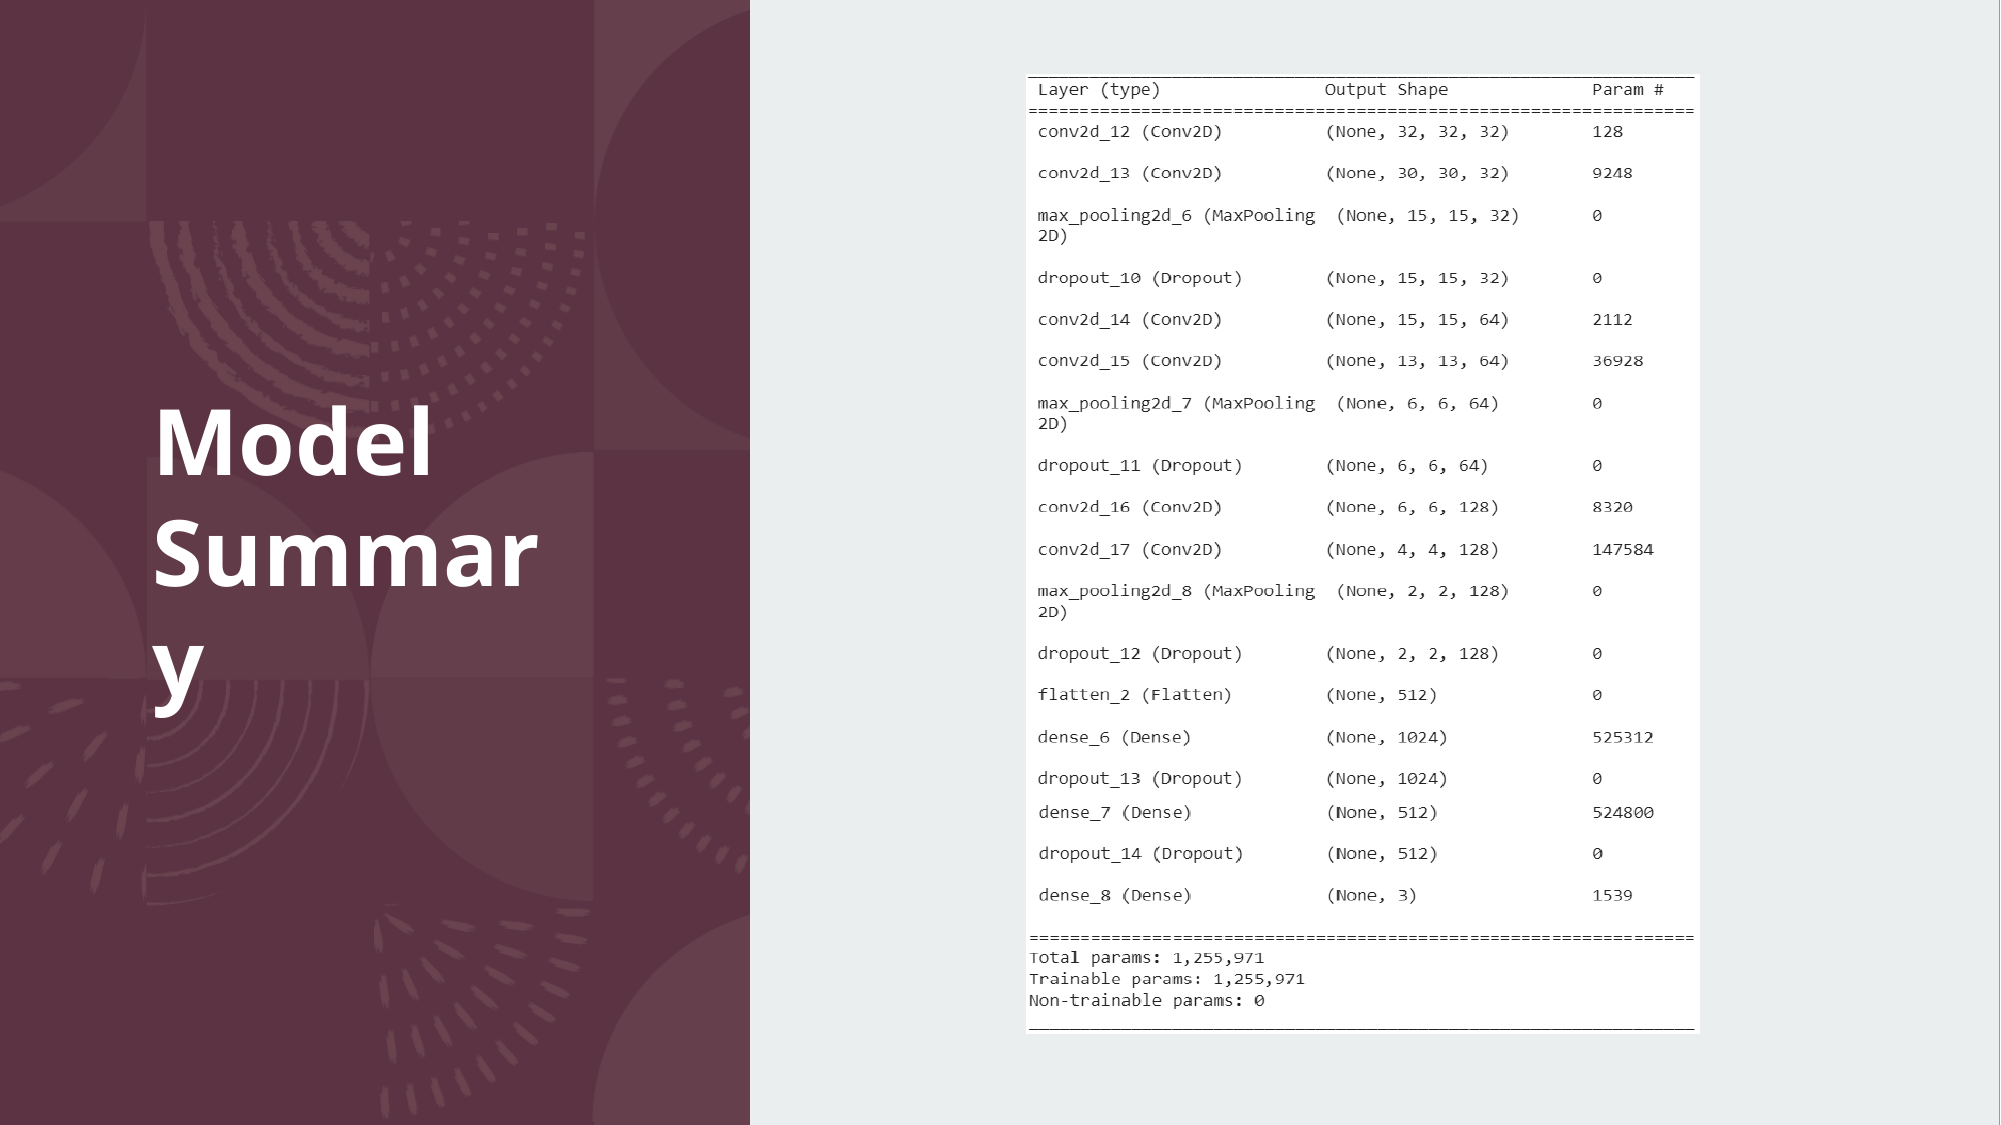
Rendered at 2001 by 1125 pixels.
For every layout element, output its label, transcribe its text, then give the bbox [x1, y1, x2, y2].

text_box [751, 0, 2000, 1125]
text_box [1026, 74, 1700, 1034]
text_box Model Summary [137, 91, 600, 1007]
text_box [0, 0, 751, 1125]
